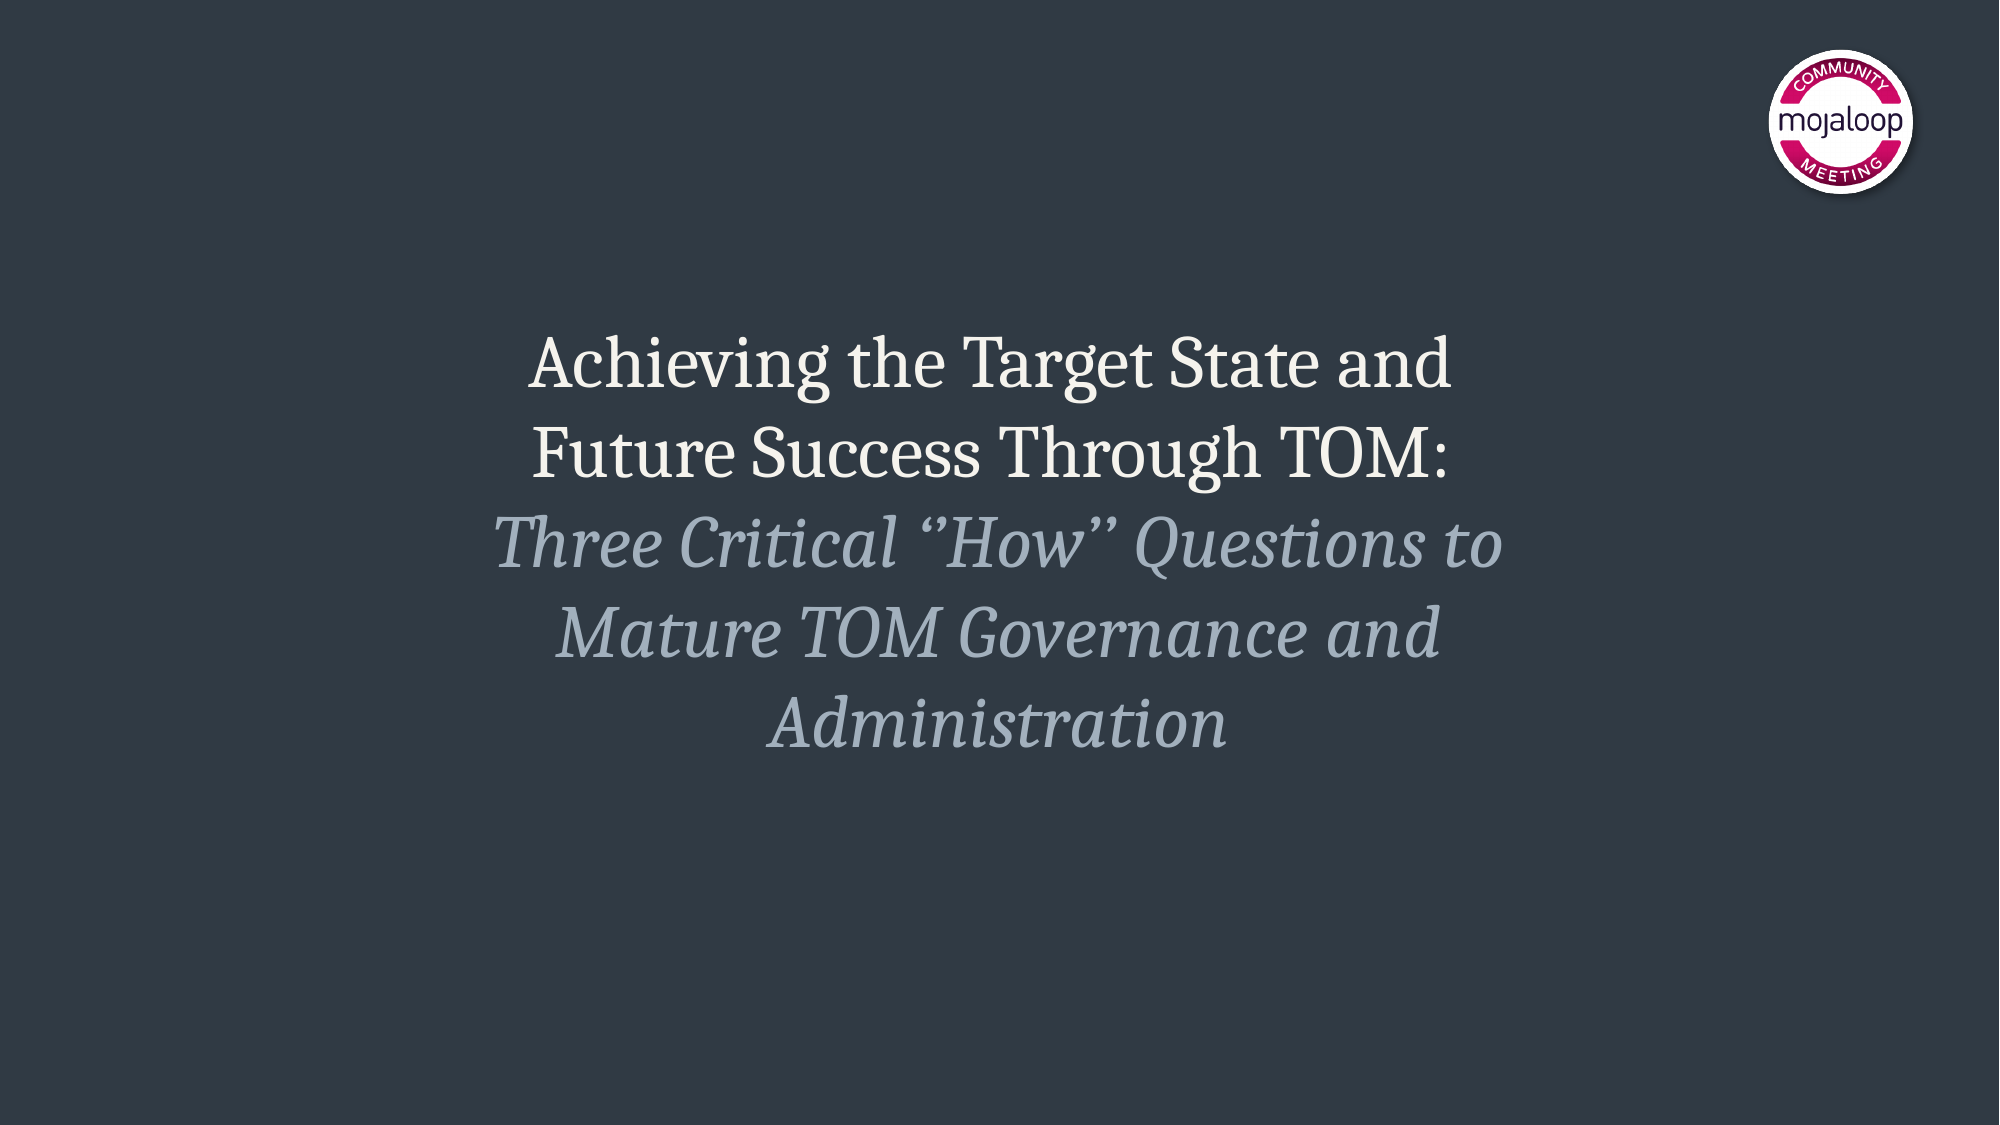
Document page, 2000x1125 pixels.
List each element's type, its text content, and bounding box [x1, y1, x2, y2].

picture [1768, 49, 1913, 194]
title Achieving the Target State and Future Success Through TOM: Three Critical ‘’How’’ Questions to Mature TOM Governance and Administration [396, 491, 1603, 583]
